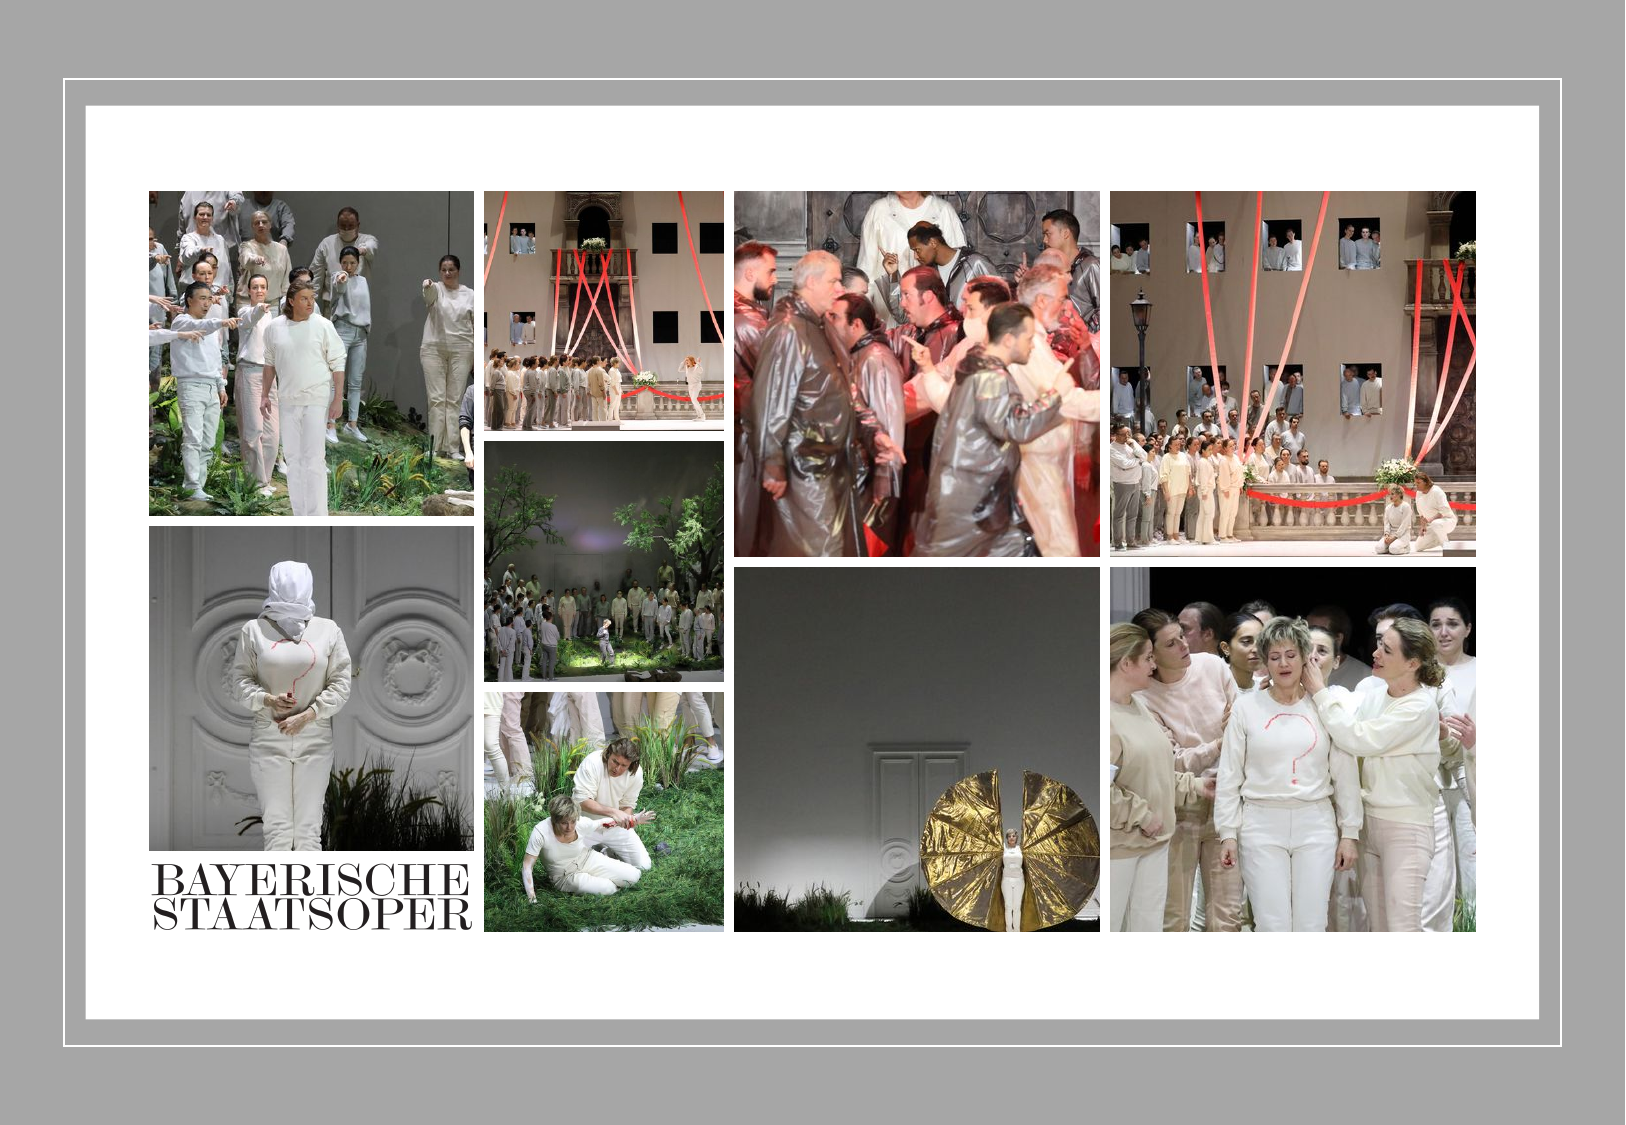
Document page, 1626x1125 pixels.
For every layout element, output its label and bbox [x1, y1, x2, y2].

picture [484, 692, 724, 932]
picture [1110, 567, 1476, 932]
picture [1110, 191, 1476, 557]
picture [734, 191, 1100, 557]
picture [149, 526, 474, 851]
text_box [63, 78, 1562, 1047]
picture [734, 567, 1100, 932]
picture [149, 861, 474, 932]
picture [149, 191, 474, 516]
picture [484, 191, 724, 431]
picture [484, 441, 724, 682]
text_box [0, 0, 1625, 1125]
text_box [85, 104, 1540, 1020]
